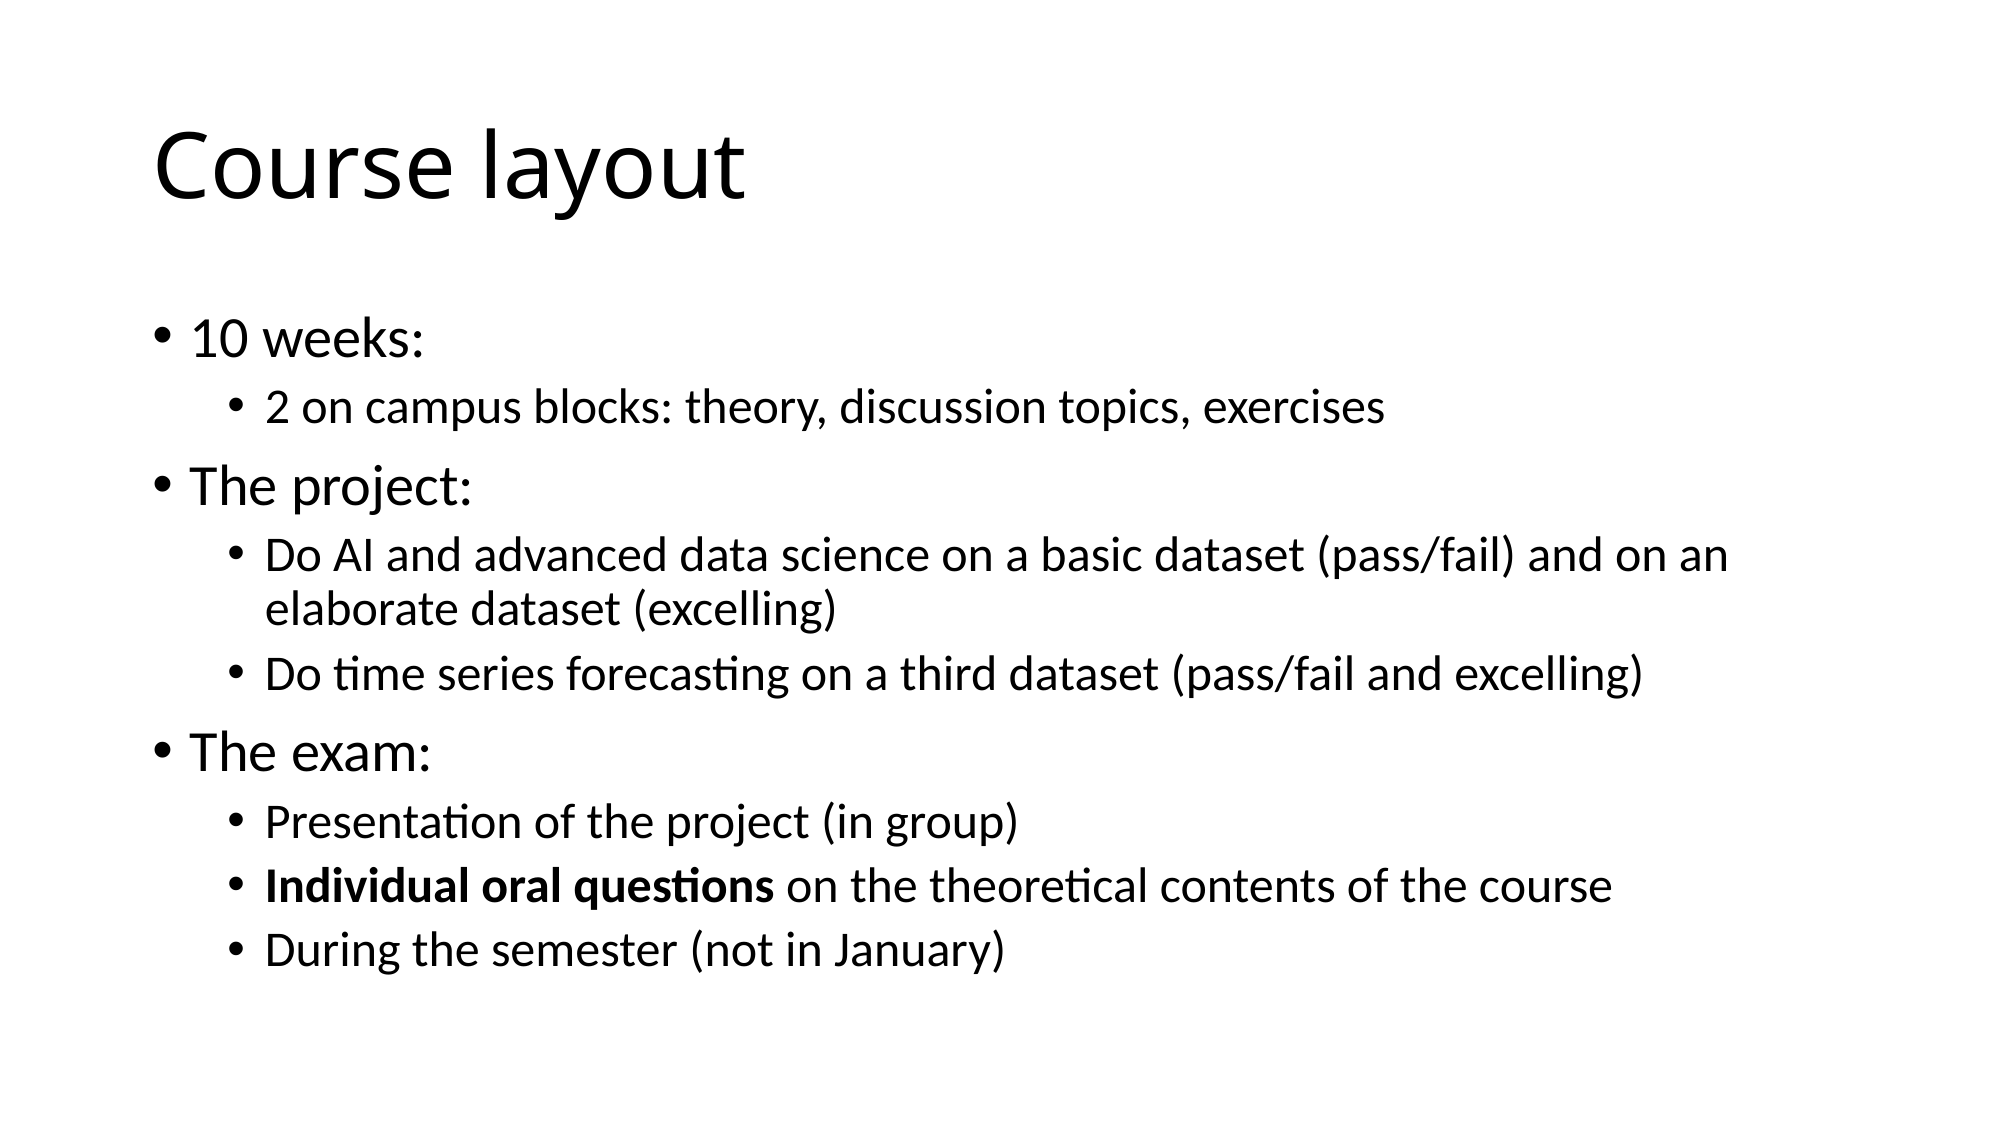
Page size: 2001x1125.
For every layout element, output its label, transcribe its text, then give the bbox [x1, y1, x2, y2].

list 10 weeks: 2 on campus blocks: theory, discussion topics, exercises The project: Do AI and advanced data science on a basic dataset (pass/fail) and on an elaborate dataset (excelling) Do time series forecasting on a third dataset (pass/fail and excelling) The exam: Presentation of the project (in group) Individual oral questions on the theoretical contents of the course During the semester (not in January) [137, 299, 1863, 1014]
title Course layout [137, 59, 1863, 278]
